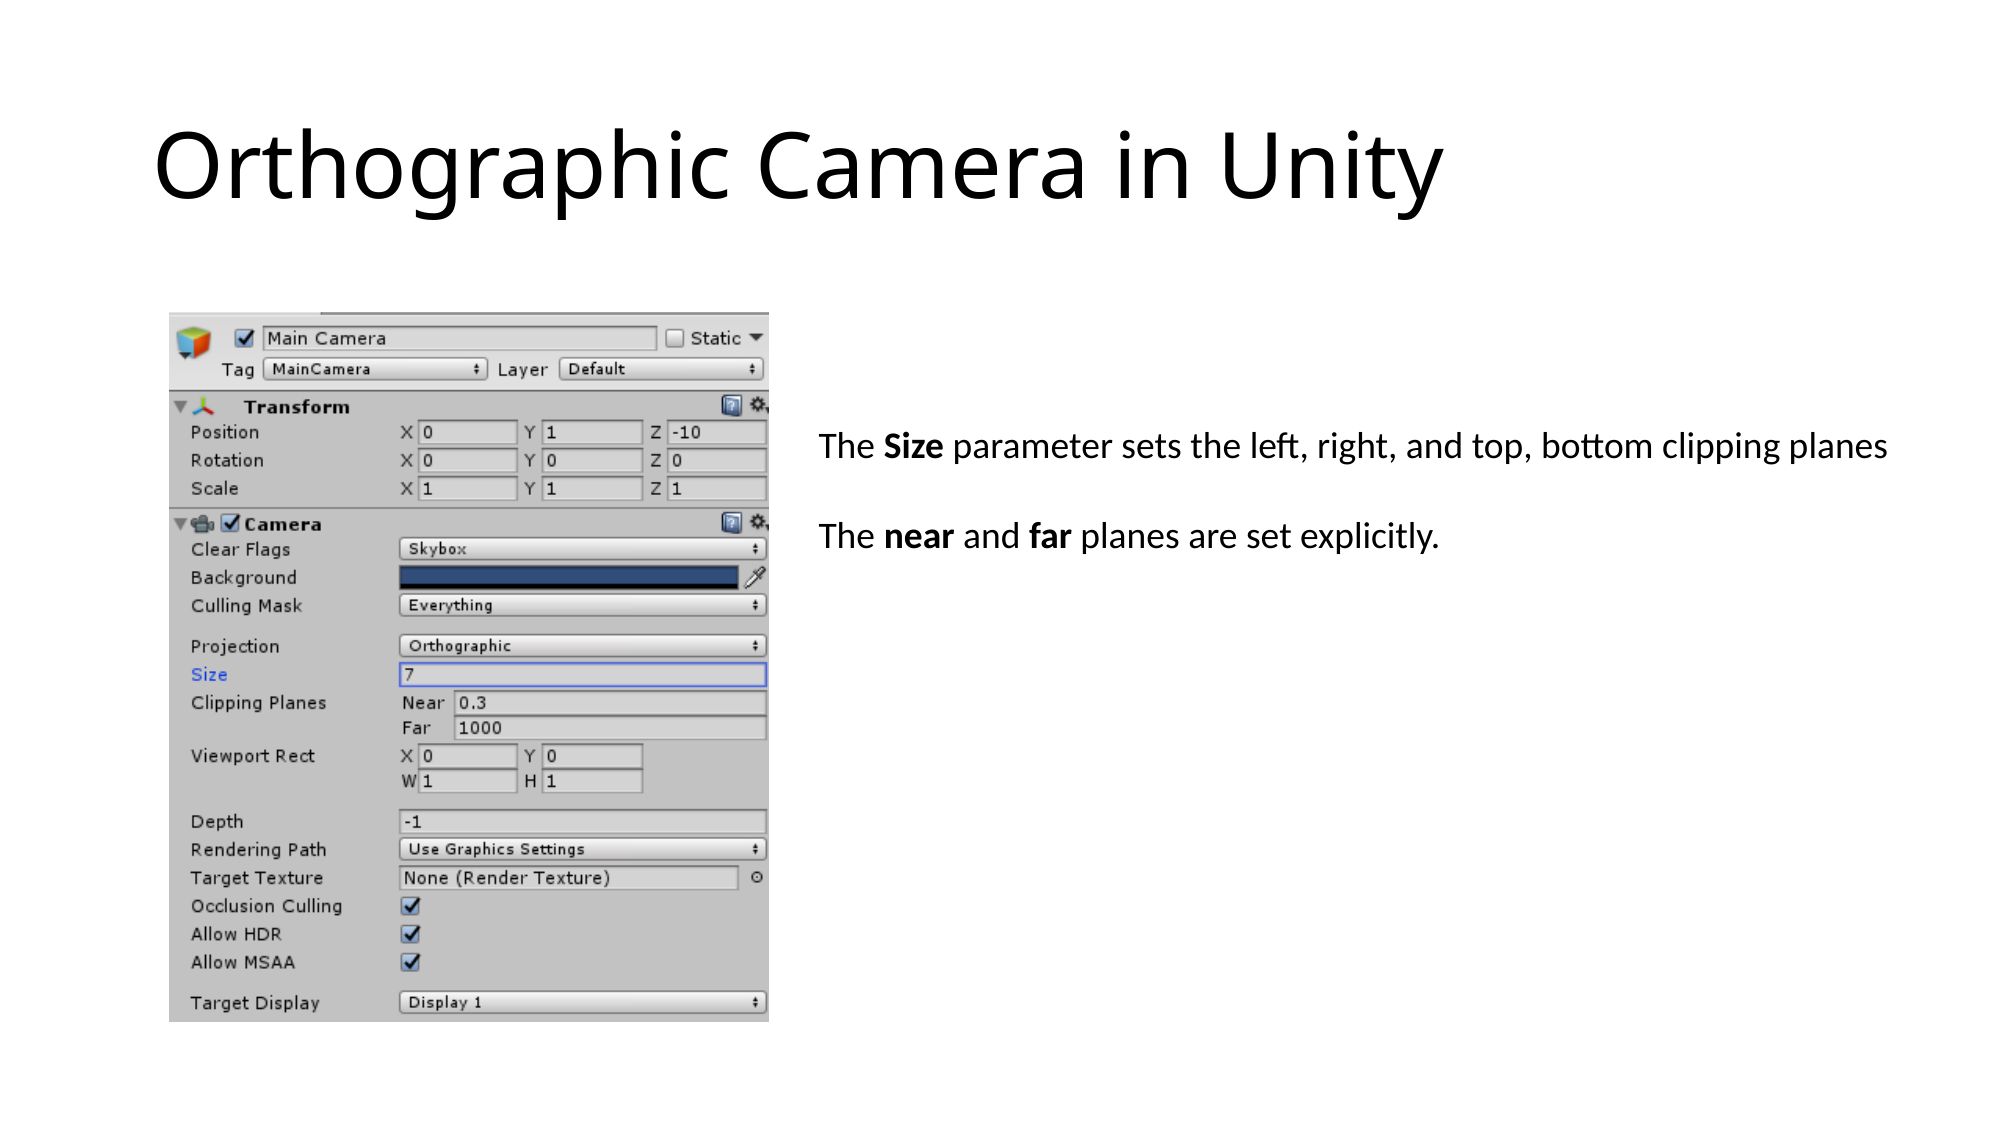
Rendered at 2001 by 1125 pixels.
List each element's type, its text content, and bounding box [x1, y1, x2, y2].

text_box The Size parameter sets the left, right, and top, bottom clipping planes The near and far planes are set explicitly. [803, 413, 1957, 563]
title Orthographic Camera in Unity [137, 59, 1863, 278]
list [169, 312, 769, 1022]
